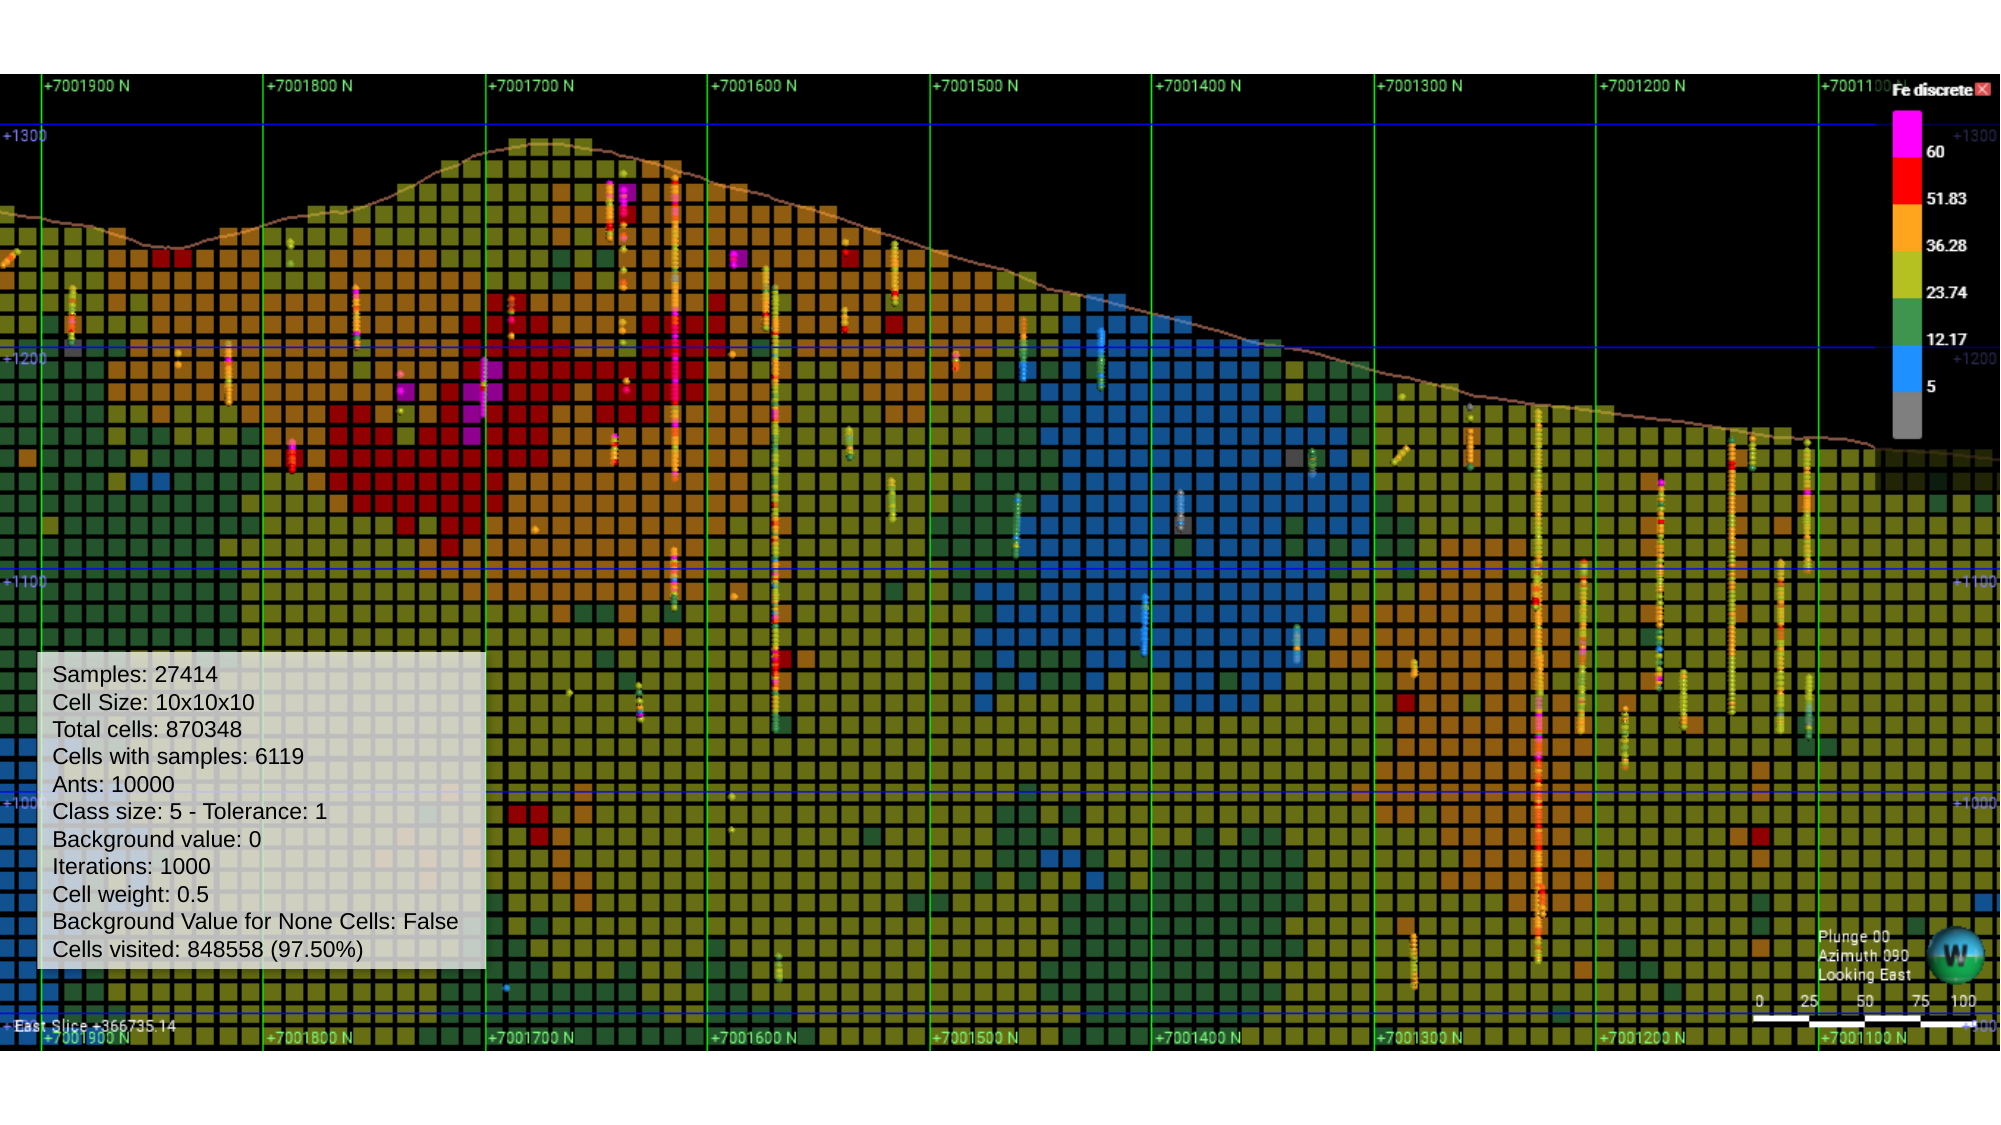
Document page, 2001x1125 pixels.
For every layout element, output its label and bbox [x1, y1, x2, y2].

picture [0, 73, 2000, 1052]
